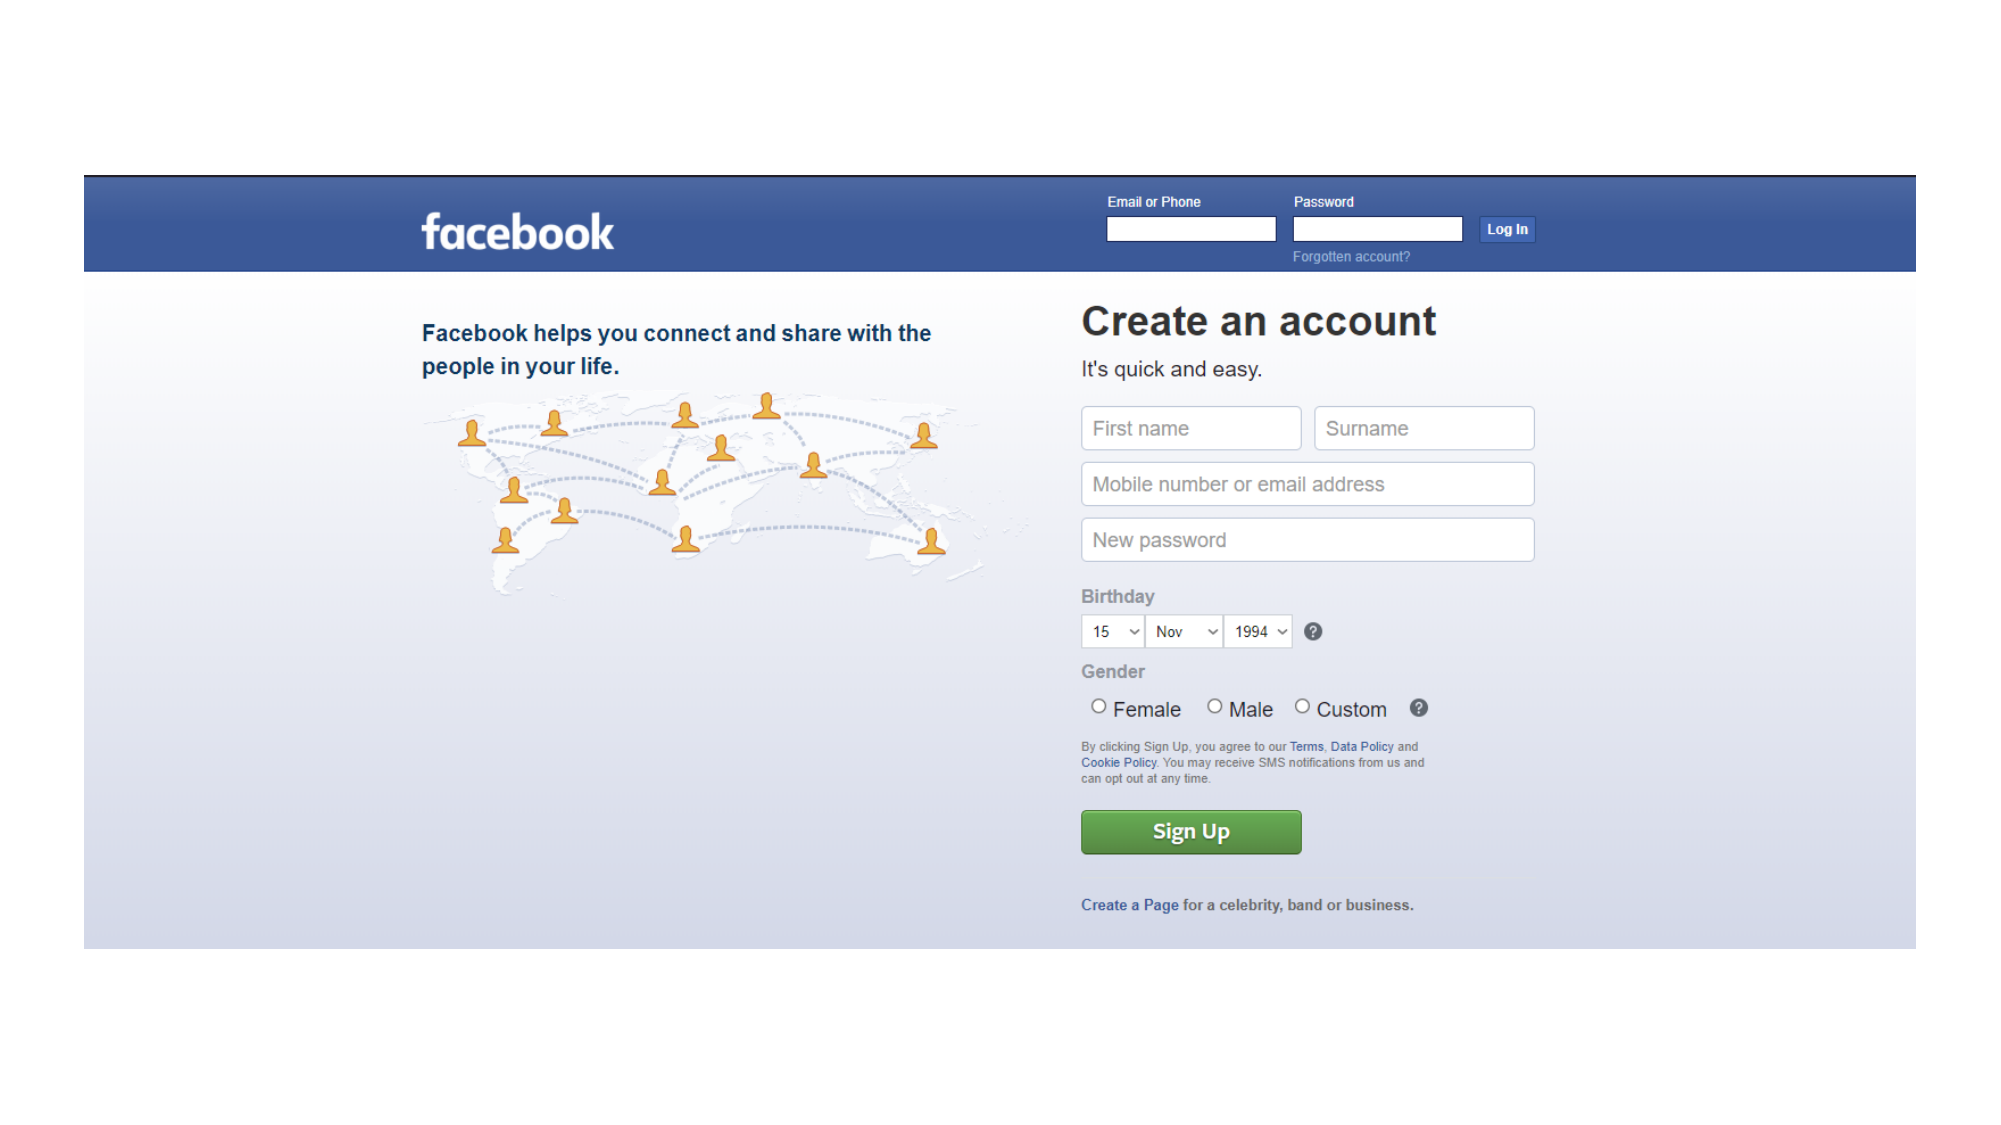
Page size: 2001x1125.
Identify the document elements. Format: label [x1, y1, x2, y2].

picture [84, 175, 1916, 949]
